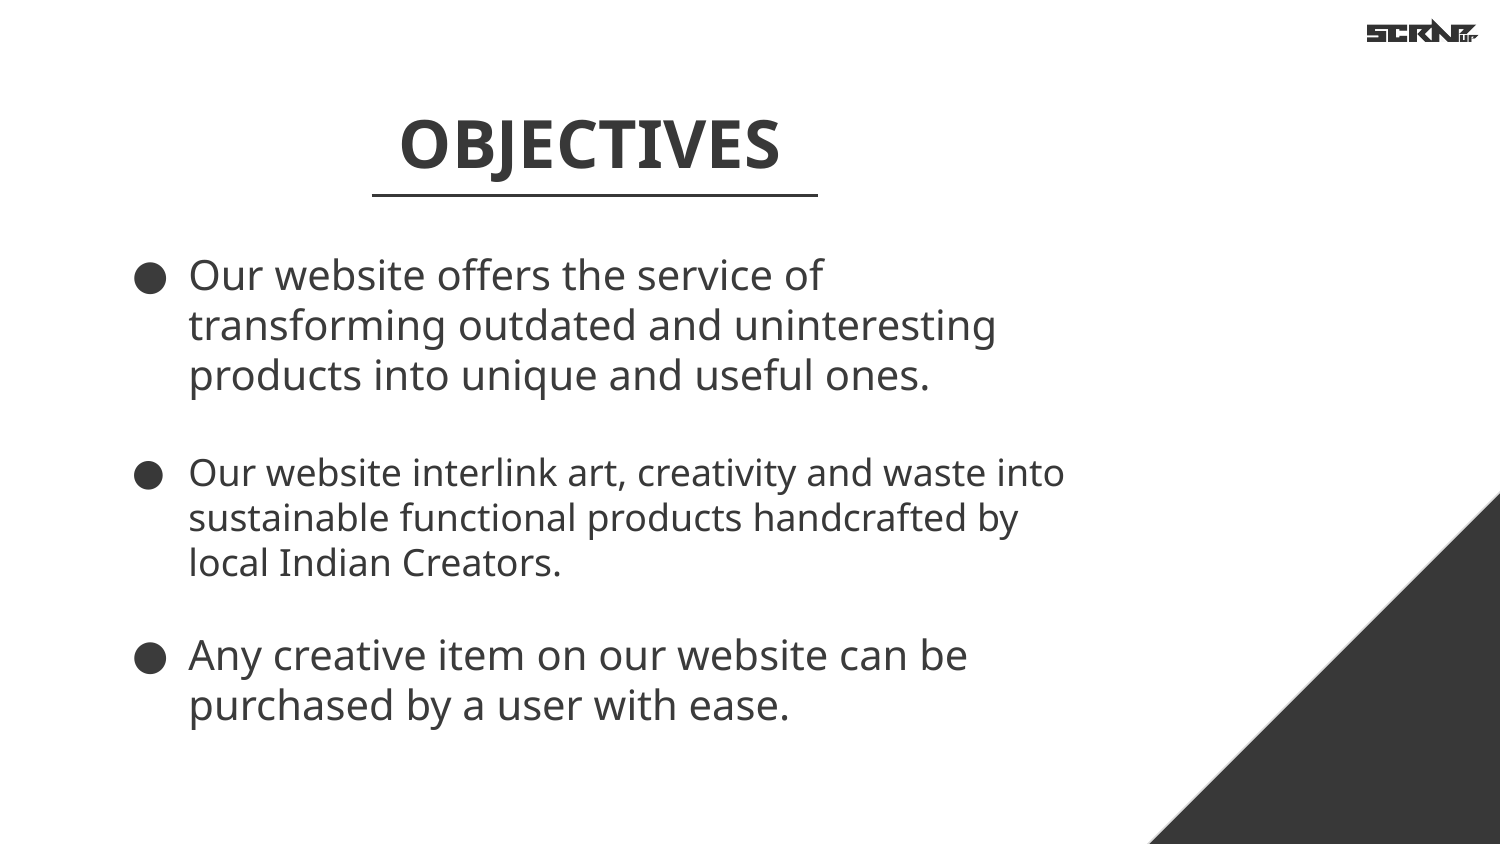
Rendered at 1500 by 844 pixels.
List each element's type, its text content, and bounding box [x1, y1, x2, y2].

title OBJECTIVES [116, 87, 1064, 174]
list Our website offers the service of transforming outdated and uninteresting products into unique and useful ones. Our website interlink art, creativity and waste into sustainable functional products handcrafted by local Indian Creators. Any creative item on our website can be purchased by a user with ease. [116, 233, 1114, 769]
picture [1367, 17, 1479, 43]
